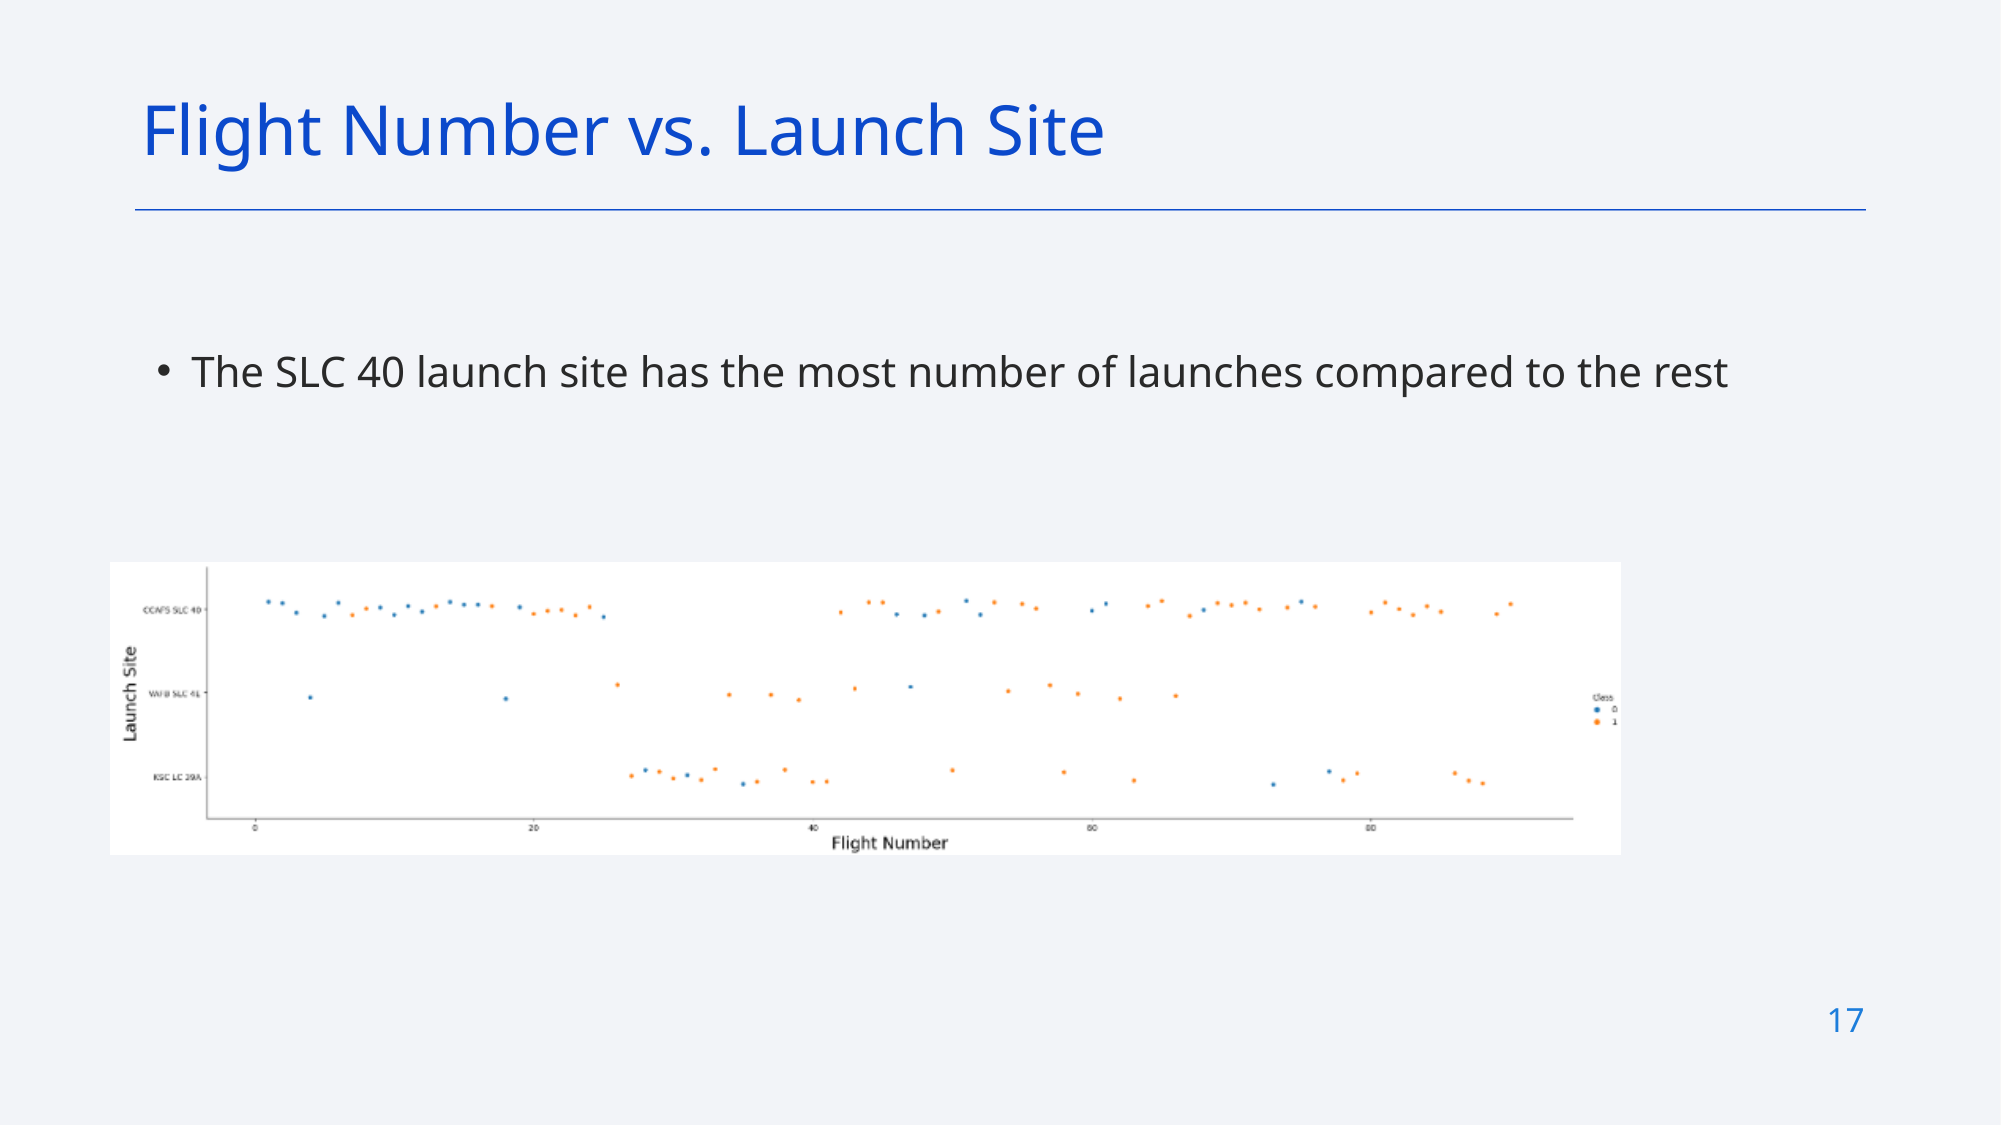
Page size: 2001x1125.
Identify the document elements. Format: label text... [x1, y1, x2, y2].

picture [0, 0, 2001, 1125]
text_box Flight Number vs. Launch Site [126, 88, 1852, 179]
list The SLC 40 launch site has the most number of launches compared to the rest [141, 337, 1770, 446]
slide_number 17 [1429, 988, 1880, 1055]
